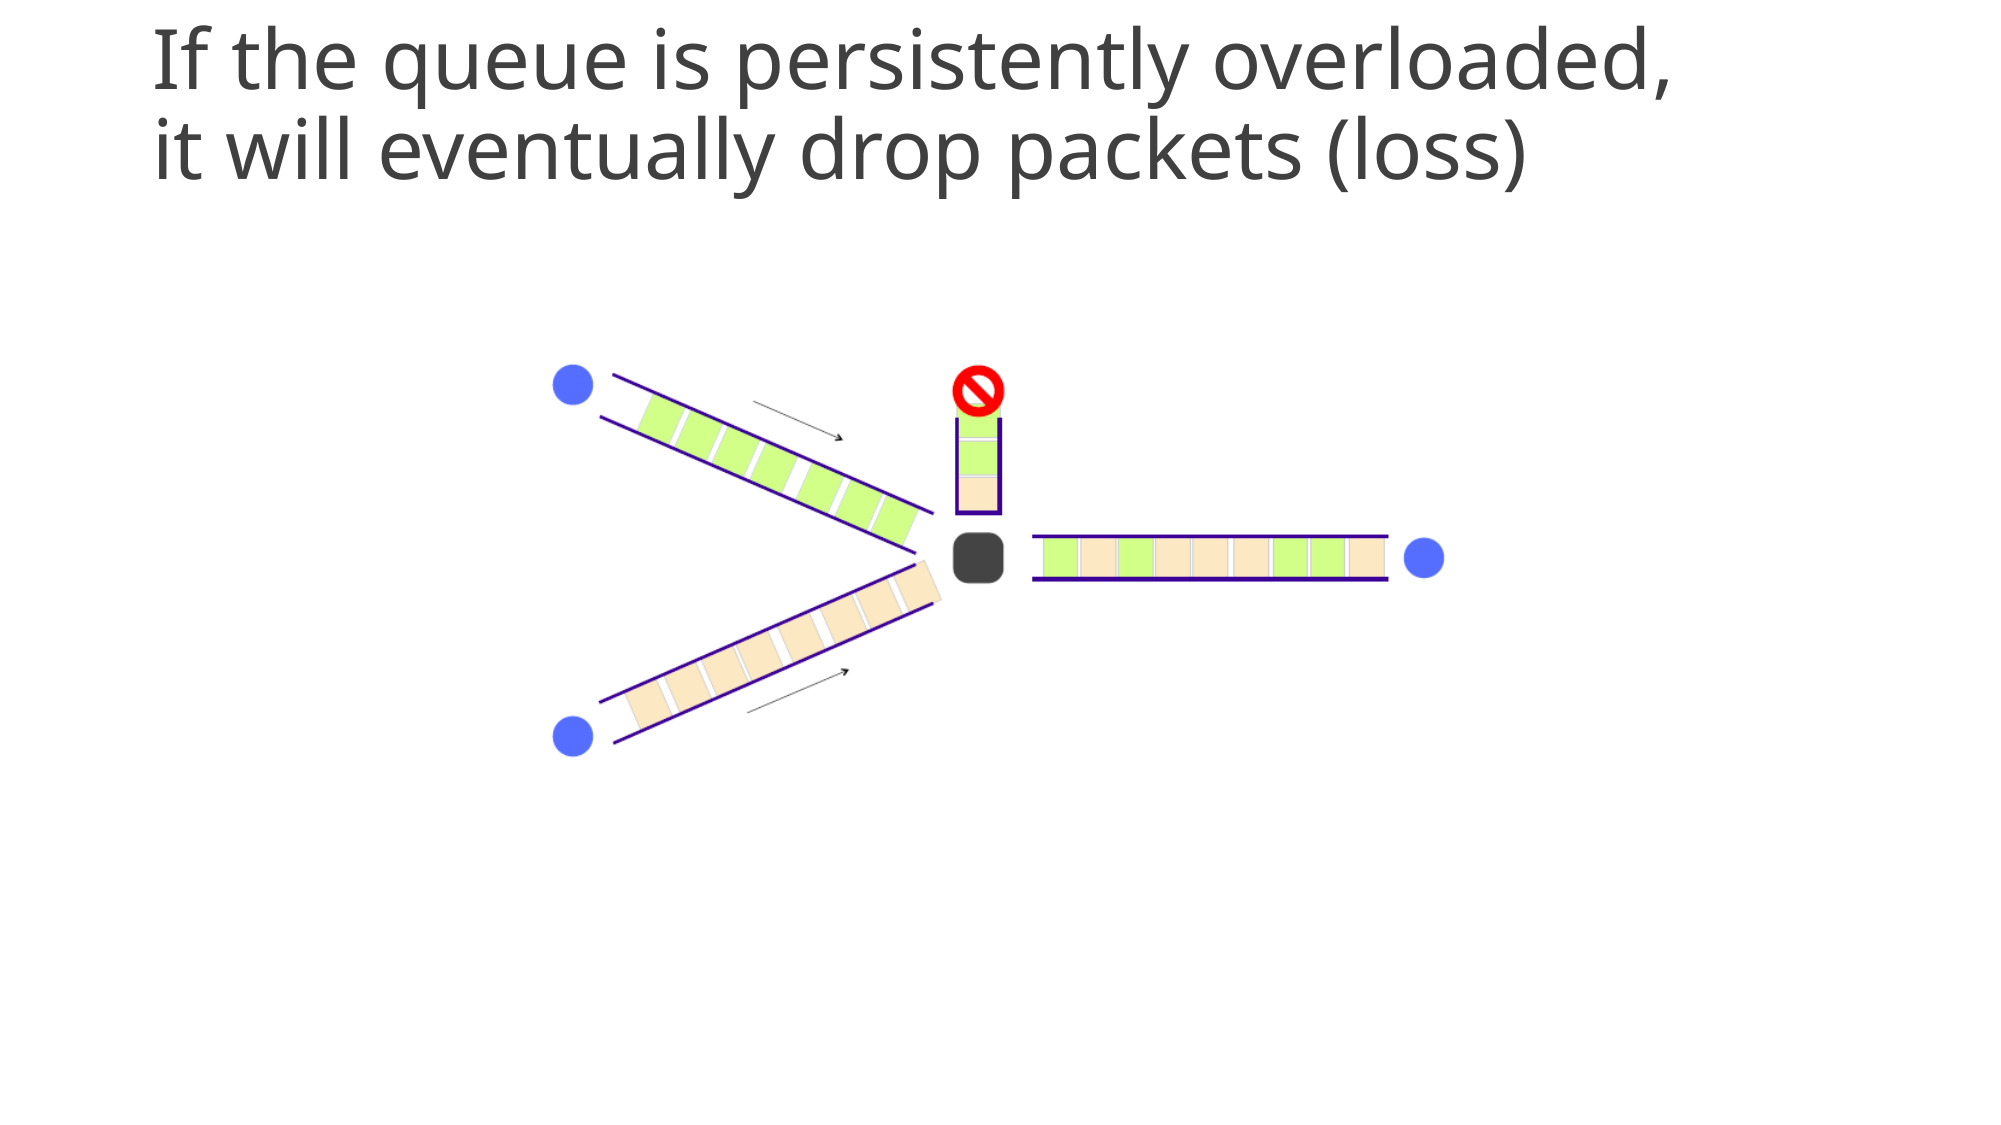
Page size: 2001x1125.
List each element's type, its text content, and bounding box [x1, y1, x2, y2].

picture [540, 331, 1460, 794]
title If the queue is persistently overloaded, it will eventually drop packets (loss) [137, 0, 1863, 217]
